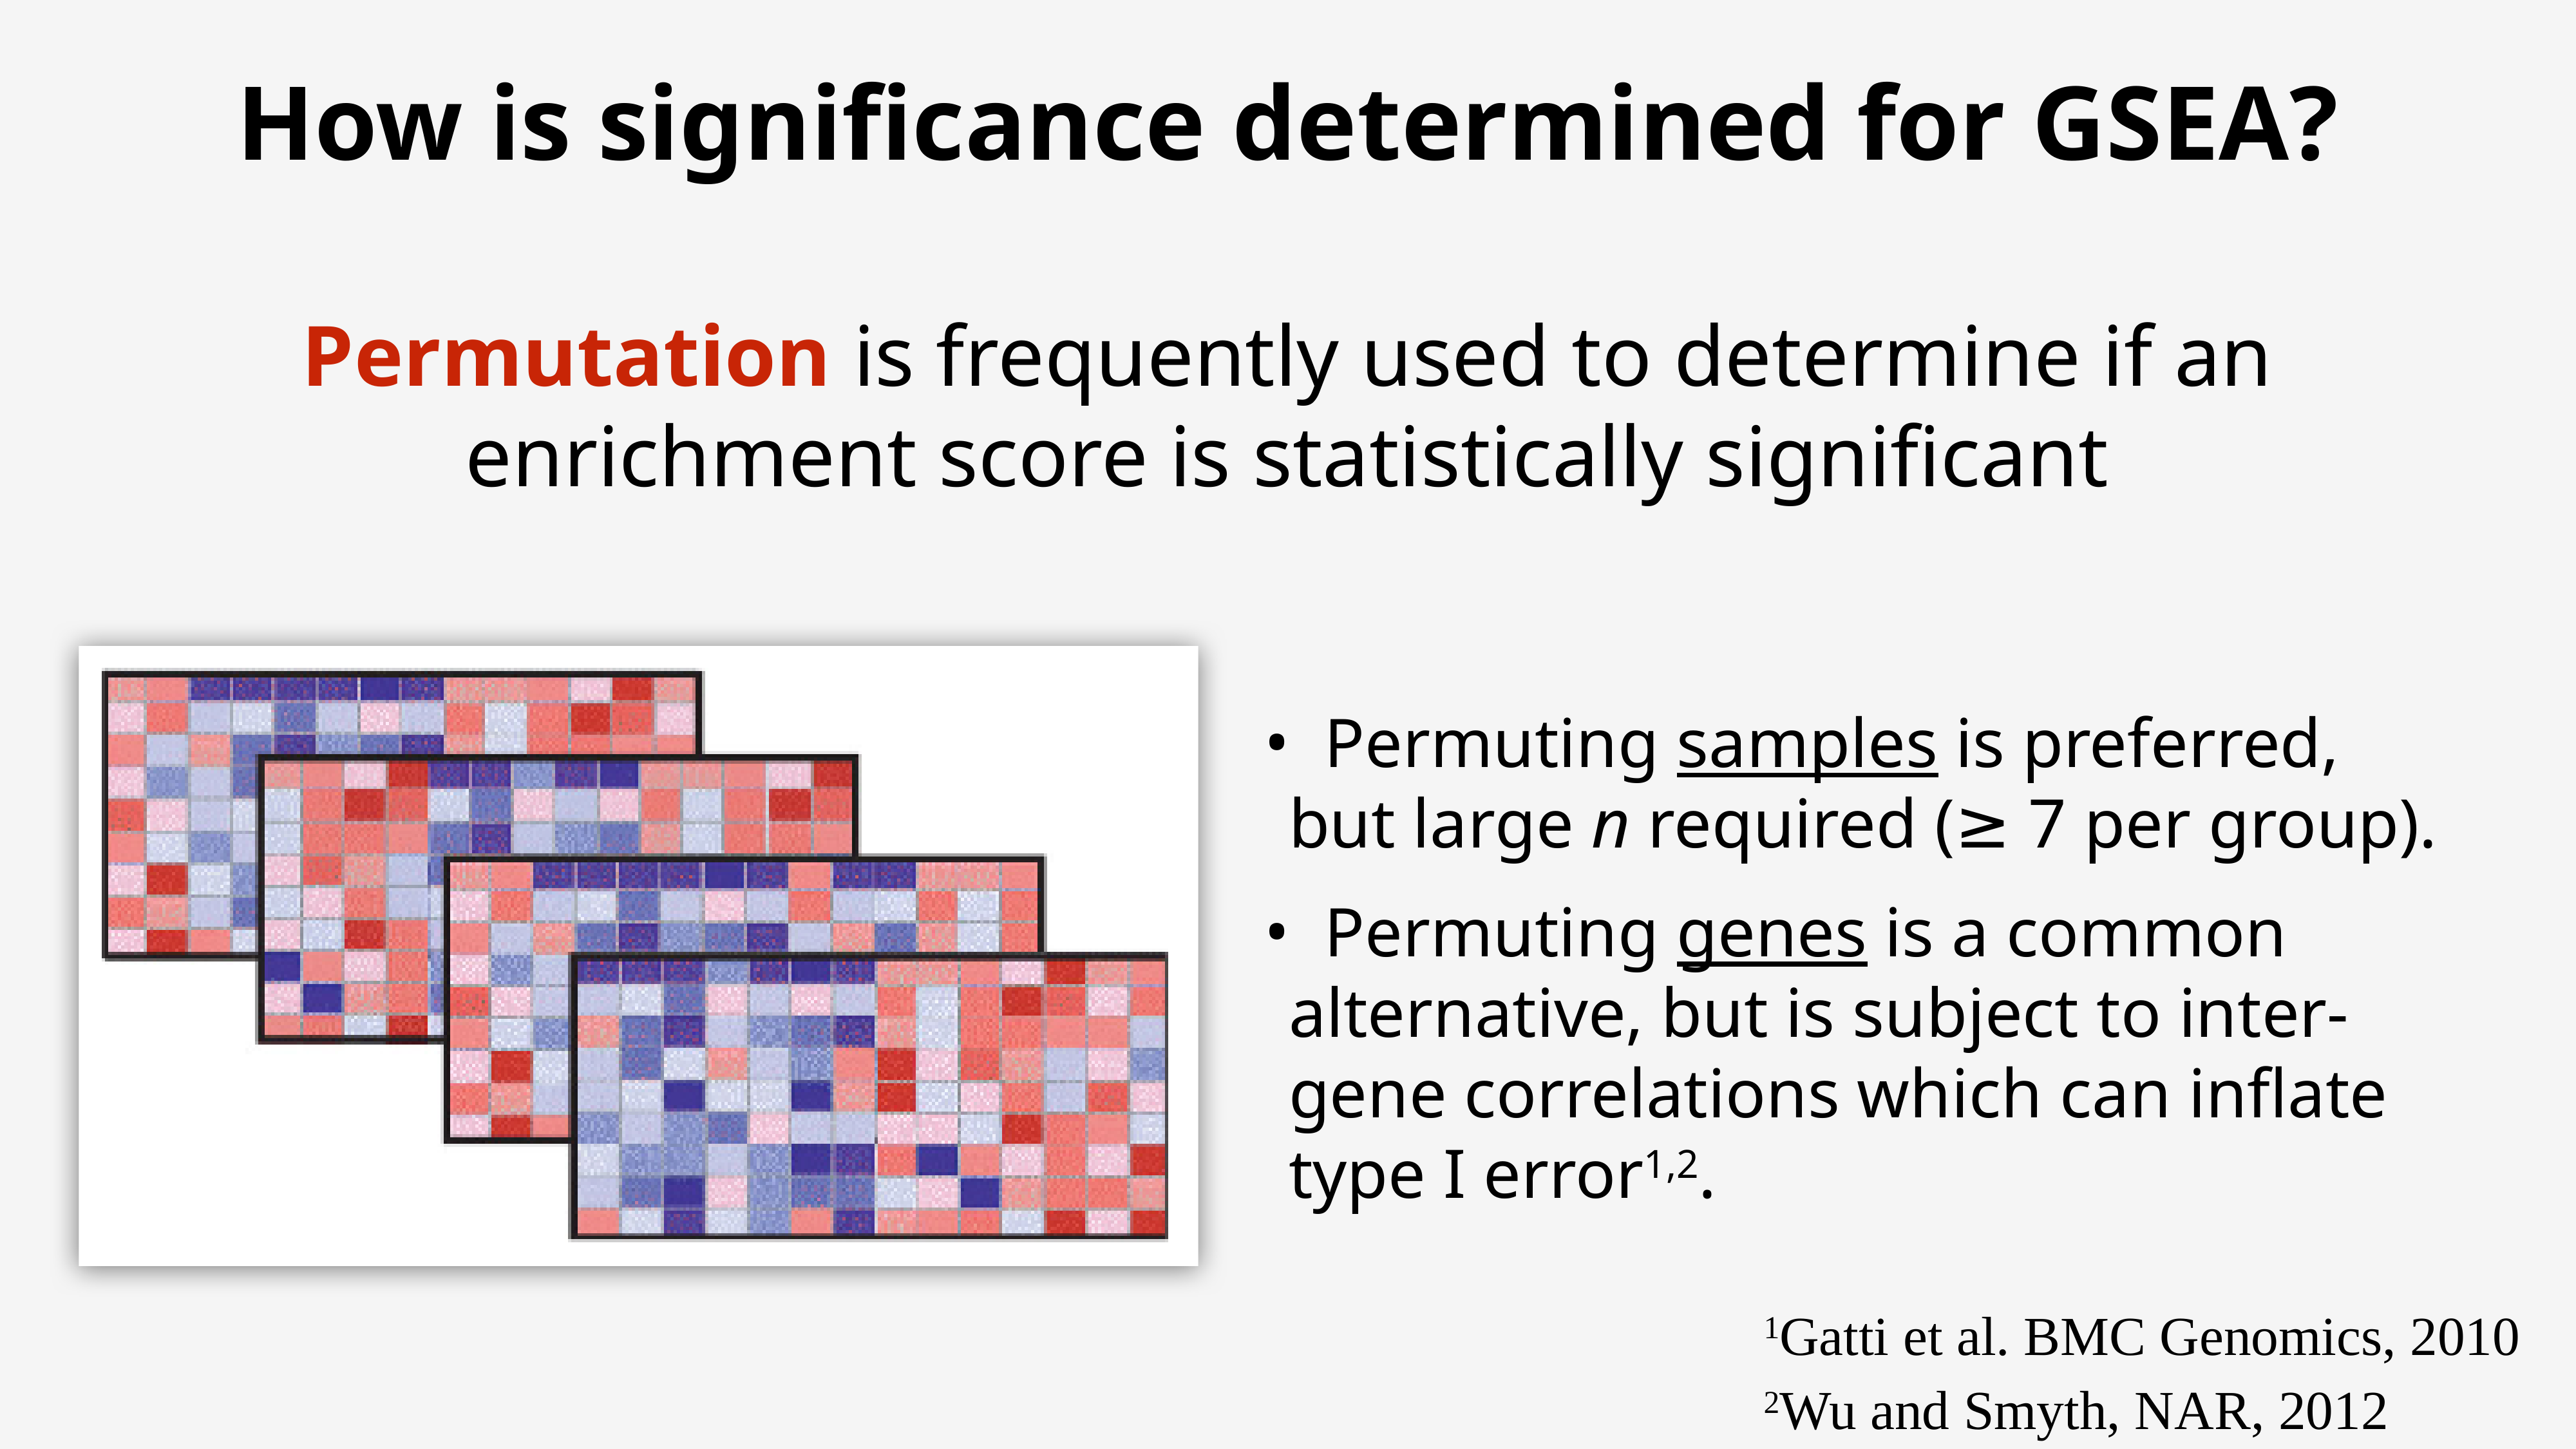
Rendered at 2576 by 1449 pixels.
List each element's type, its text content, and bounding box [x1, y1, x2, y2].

text_box Permutation is frequently used to determine if an enrichment score is statistically significant [245, 296, 2331, 511]
picture [79, 645, 1198, 1266]
text_box How is significance determined for GSEA? [182, 50, 2393, 188]
text_box 2Wu and Smyth, NAR, 2012 [1756, 1324, 2400, 1448]
text_box Permuting samples is preferred, but large n required (≥ 7 per group). Permuting genes is a common alternative, but is subject to inter-gene correlations which can inflate type I error1,2. [1256, 692, 2465, 1219]
text_box 1Gatti et al. BMC Genomics, 2010 [1756, 1249, 2532, 1374]
